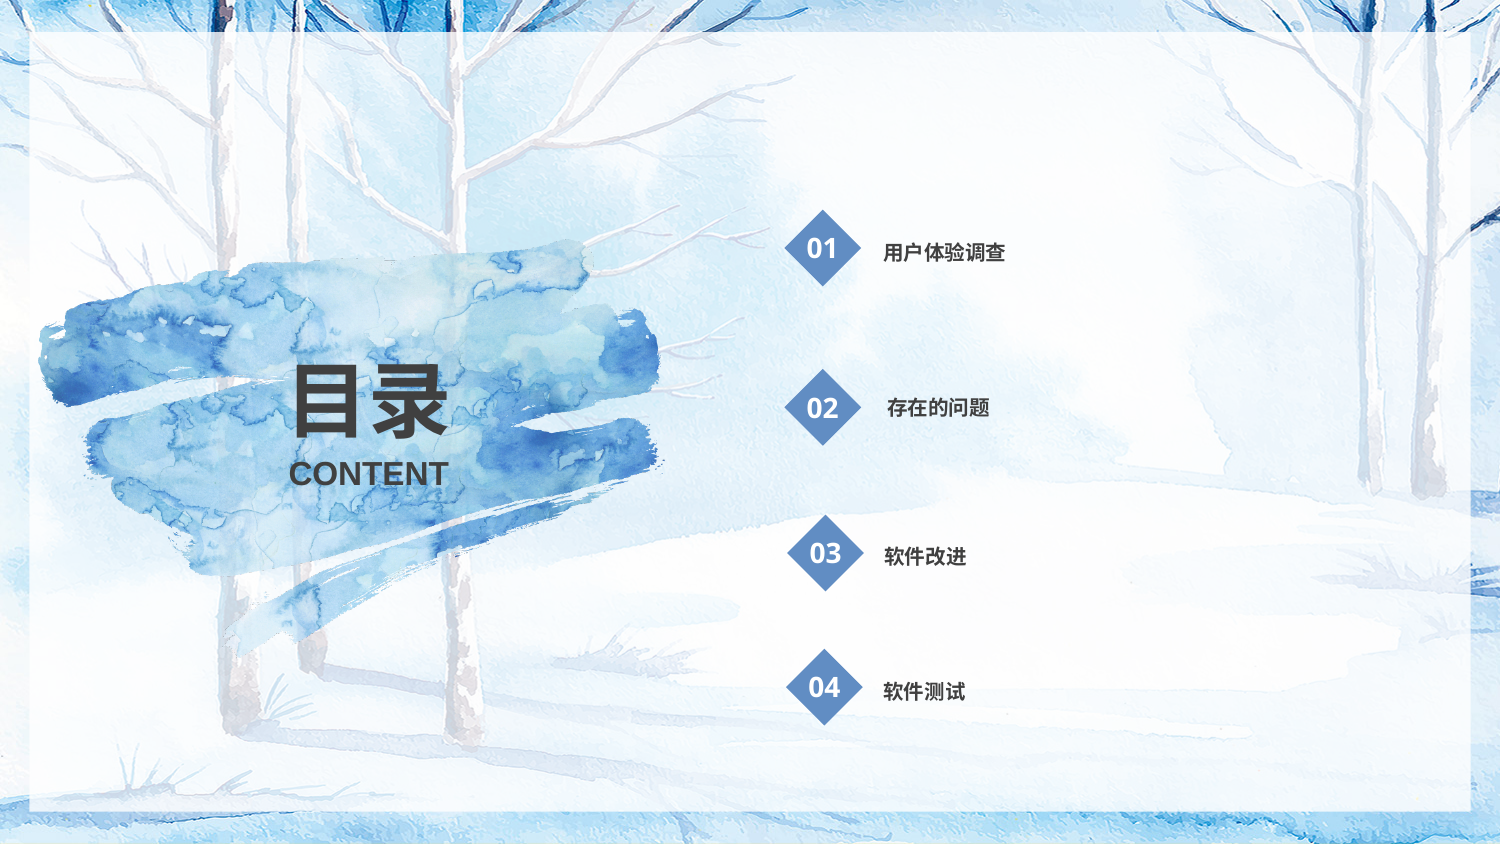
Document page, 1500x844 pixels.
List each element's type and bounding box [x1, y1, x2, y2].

picture [0, 0, 1500, 844]
text_box [785, 648, 1313, 726]
text_box [786, 514, 1314, 592]
text_box [784, 368, 1317, 446]
text_box [784, 209, 1313, 287]
